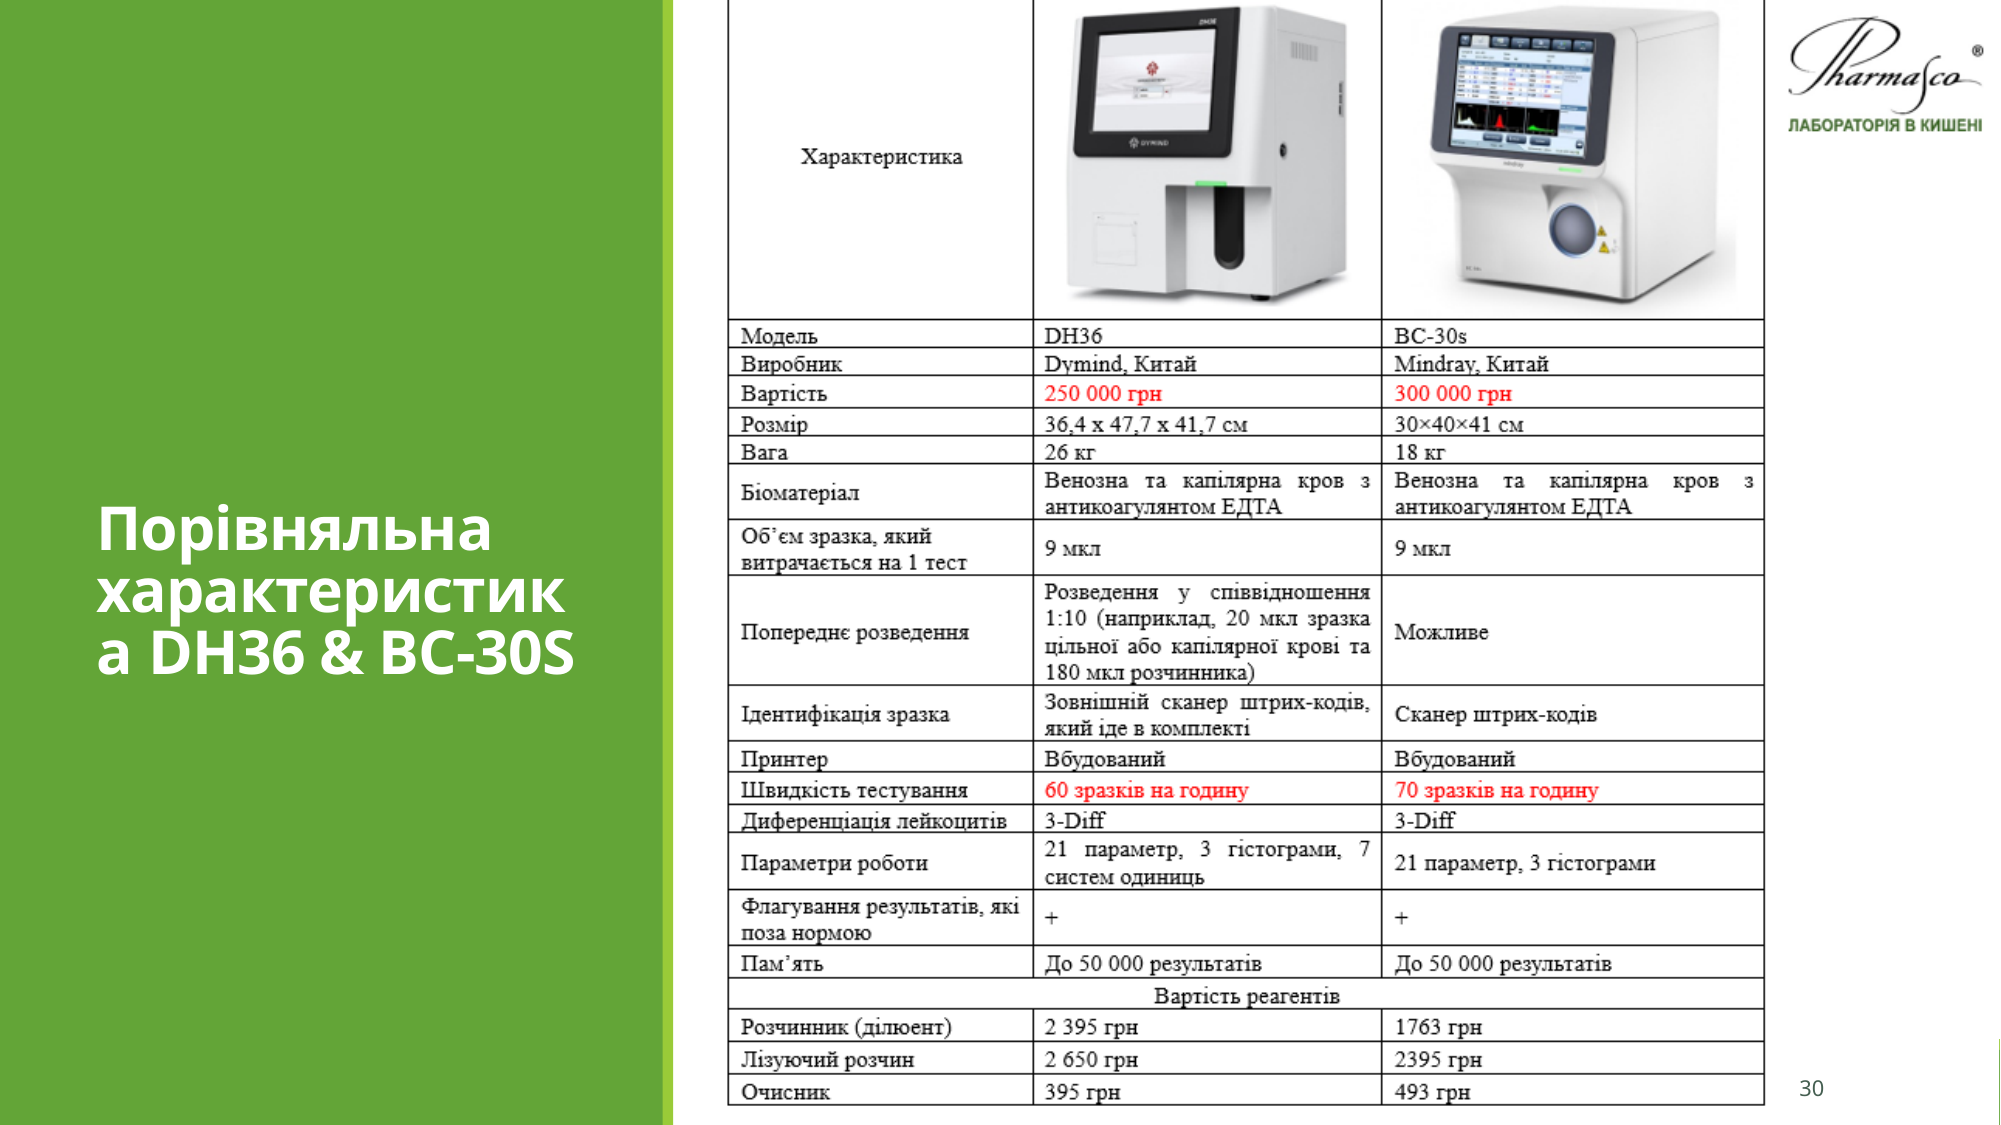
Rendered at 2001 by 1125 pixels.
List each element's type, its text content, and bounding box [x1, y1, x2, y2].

slide_number 30 [1624, 1059, 1840, 1120]
text_box [661, 0, 674, 1125]
picture [719, 0, 2001, 1110]
title Порівняльна характеристика DH36 & BC-30S [81, 430, 597, 695]
text_box [0, 0, 661, 1125]
text_box [674, 0, 2000, 1125]
